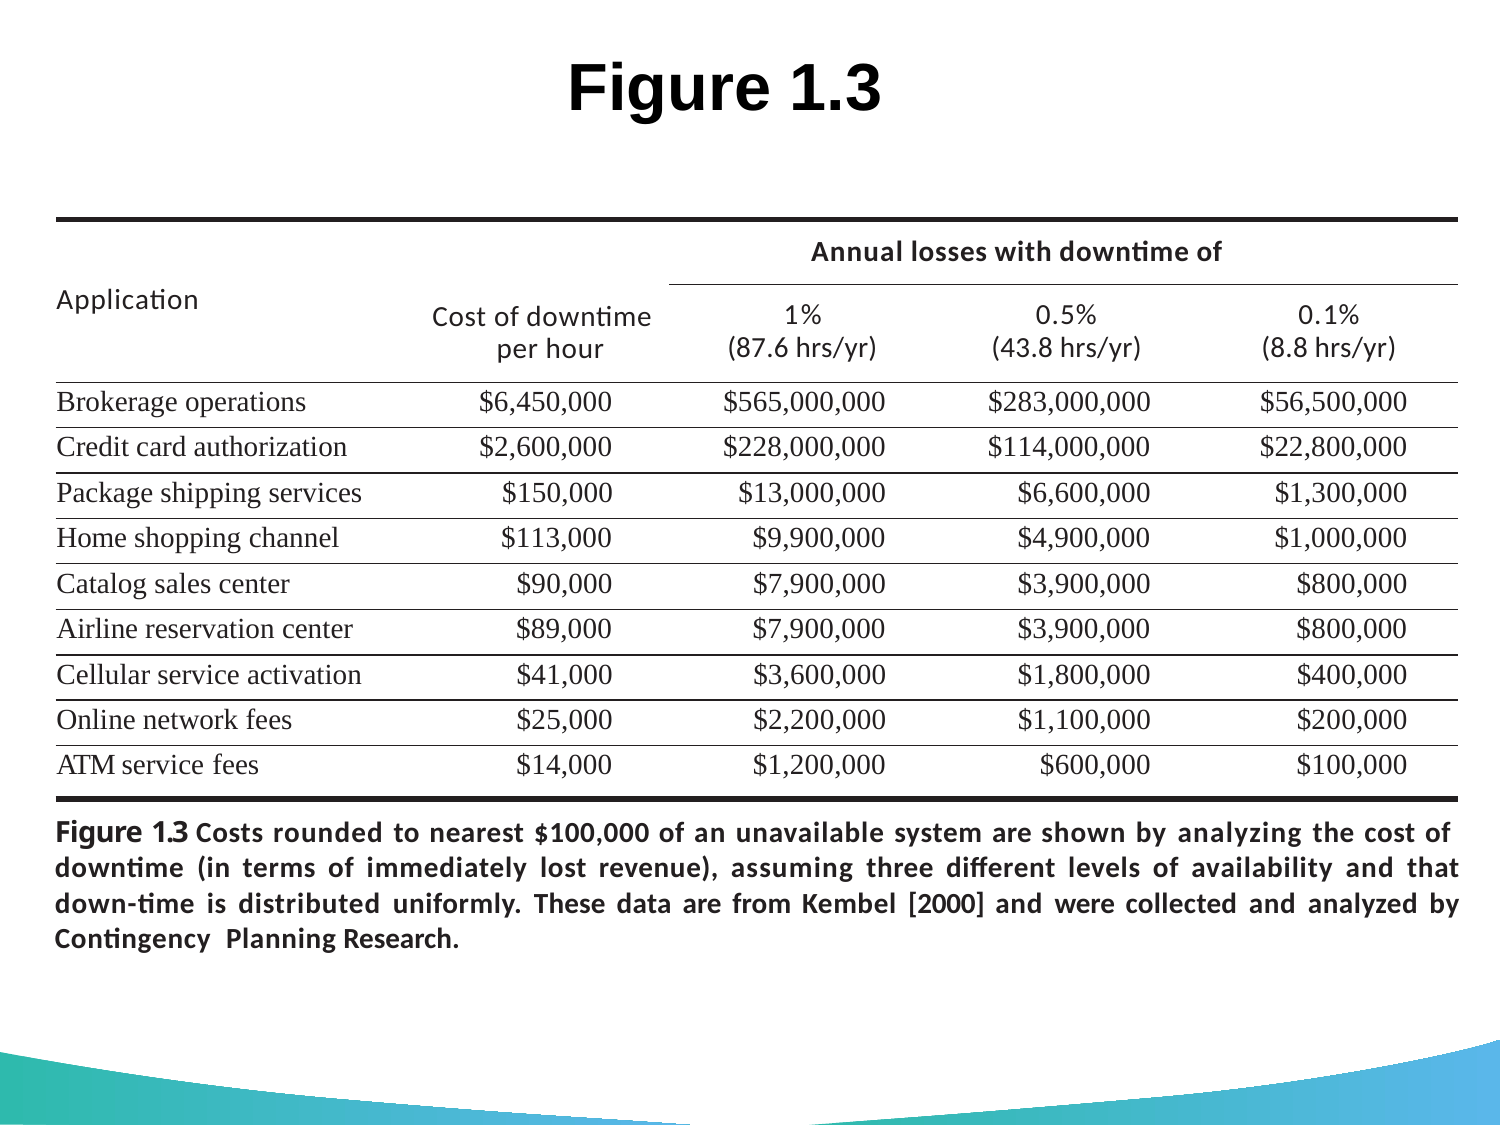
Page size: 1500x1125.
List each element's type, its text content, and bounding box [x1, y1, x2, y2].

table_header Cost of downtime per hour [398, 285, 669, 382]
table_cell $1,300,000 [1205, 474, 1458, 518]
title Figure 1.3 [137, 37, 1313, 130]
table_cell $7,900,000 [669, 564, 937, 609]
table_cell $4,900,000 [937, 519, 1205, 563]
table_cell $3,900,000 [937, 610, 1205, 654]
table_cell Credit card authorization [56, 428, 398, 472]
table_cell Home shopping channel [56, 519, 398, 563]
table_cell Airline reservation center [56, 610, 398, 654]
table_cell $25,000 [398, 701, 669, 745]
table_cell $89,000 [398, 610, 669, 654]
table_cell Catalog sales center [56, 564, 398, 609]
table_cell $1,100,000 [937, 701, 1205, 745]
table_cell $3,900,000 [937, 564, 1205, 609]
table_cell $100,000 [1205, 746, 1458, 796]
table_cell $600,000 [937, 746, 1205, 796]
table_cell $113,000 [398, 519, 669, 563]
table_cell $13,000,000 [669, 474, 937, 518]
table_cell $7,900,000 [669, 610, 937, 654]
table_cell $283,000,000 [937, 383, 1205, 427]
table_cell $22,800,000 [1205, 428, 1458, 472]
table_header 1% (87.6 hrs/yr) [669, 285, 937, 382]
table_cell Brokerage operations [56, 383, 398, 427]
table_cell $114,000,000 [937, 428, 1205, 472]
table_cell $400,000 [1205, 656, 1458, 699]
table_cell Package shipping services [56, 474, 398, 518]
table_cell $6,600,000 [937, 474, 1205, 518]
table_header 0.5% (43.8 hrs/yr) [937, 285, 1205, 382]
table_cell $200,000 [1205, 701, 1458, 745]
table_cell $3,600,000 [669, 656, 937, 699]
table_cell $2,600,000 [398, 428, 669, 472]
table_cell $14,000 [398, 746, 669, 796]
table_cell $90,000 [398, 564, 669, 609]
table_cell Cellular service activation [56, 656, 398, 699]
table_cell $1,200,000 [669, 746, 937, 796]
table_cell $228,000,000 [669, 428, 937, 472]
table_cell $800,000 [1205, 564, 1458, 609]
table_cell $2,200,000 [669, 701, 937, 745]
table_cell $1,000,000 [1205, 519, 1458, 563]
table_cell $565,000,000 [669, 383, 937, 427]
table_cell $41,000 [398, 656, 669, 699]
text_box Figure 1.3 Costs rounded to nearest $100,000 of an unavailable system are shown by analyzing the cost of downtime (in terms of immediately lost revenue), assuming three different levels of availability and that down-time is distributed uniformly. These data are from Kembel [2000] and were collected and analyzed by Contingency Planning Research. [53, 810, 1461, 955]
table_cell $150,000 [398, 474, 669, 518]
table_cell $1,800,000 [937, 656, 1205, 699]
table_cell $800,000 [1205, 610, 1458, 654]
table_cell $6,450,000 [398, 383, 669, 427]
table_cell Online network fees [56, 701, 398, 745]
table_cell $56,500,000 [1205, 383, 1458, 427]
table_cell $9,900,000 [669, 519, 937, 563]
table_header 0.1% (8.8 hrs/yr) [1205, 285, 1458, 382]
table_cell ATM service fees [56, 746, 398, 796]
table_header Application [56, 285, 398, 382]
text_box Annual losses with downtime of [809, 230, 1267, 268]
